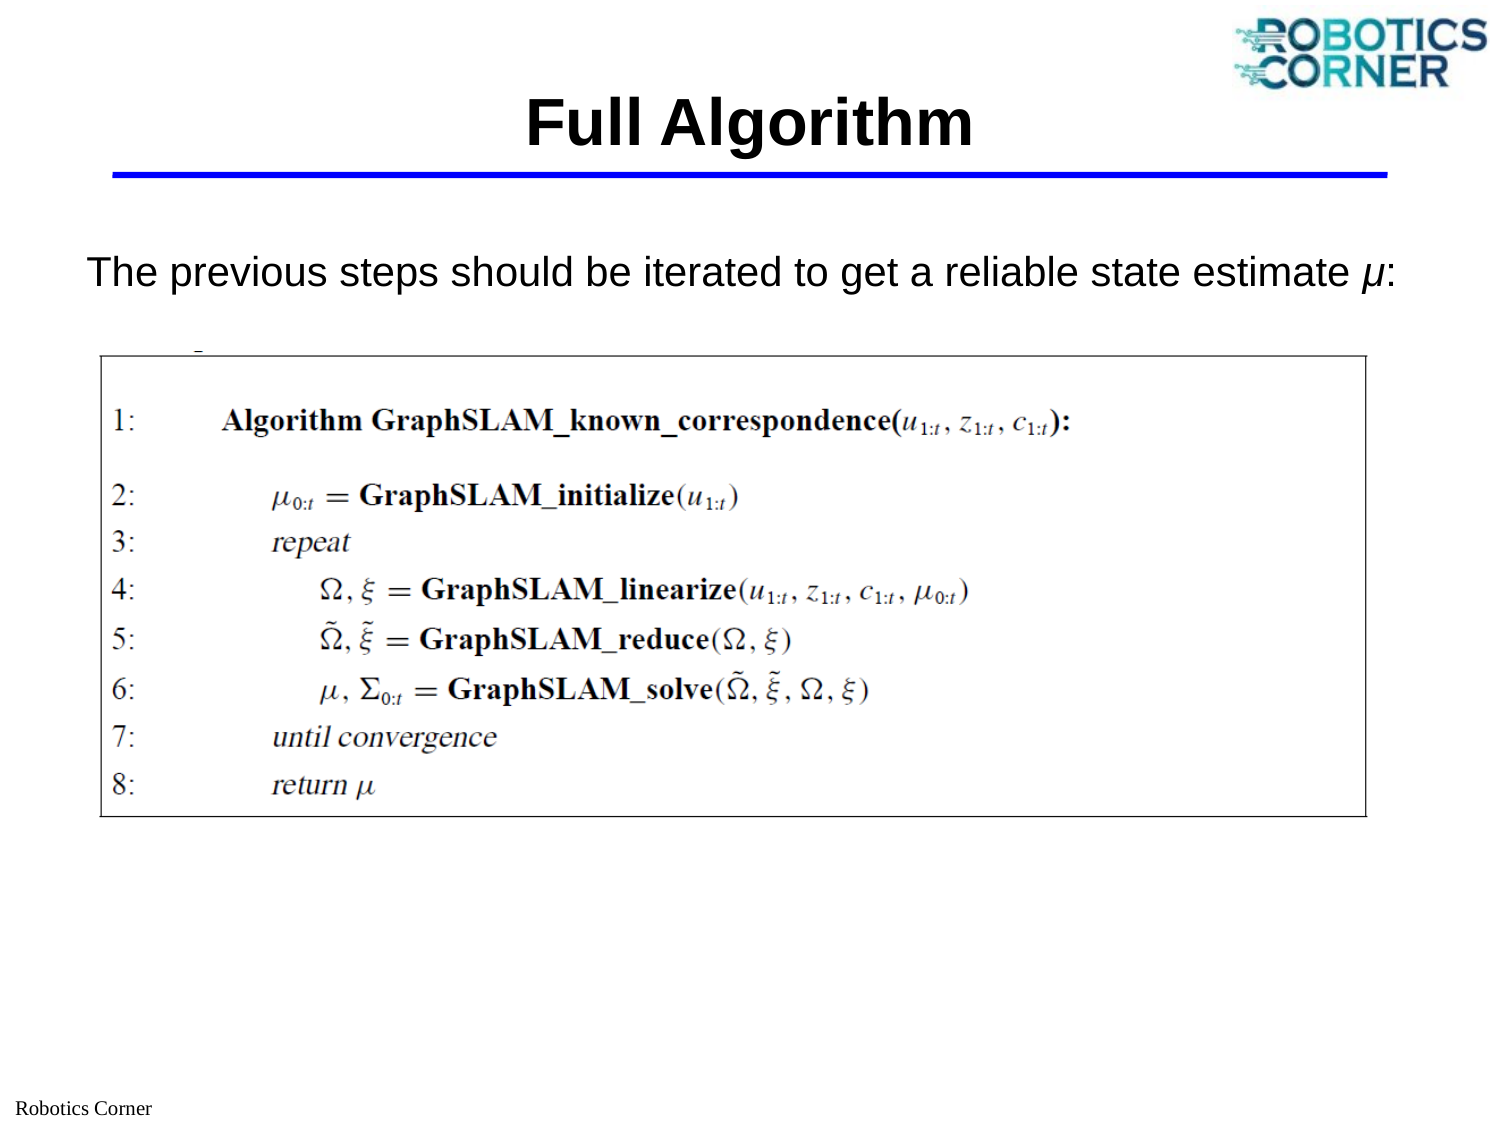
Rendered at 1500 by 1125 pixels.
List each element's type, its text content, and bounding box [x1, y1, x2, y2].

picture [95, 351, 1371, 823]
title Full Algorithm [112, 62, 1388, 175]
list The previous steps should be iterated to get a reliable state estimate μ: [71, 237, 1445, 1077]
picture [1232, 5, 1490, 103]
footer Robotics Corner [0, 1087, 925, 1125]
